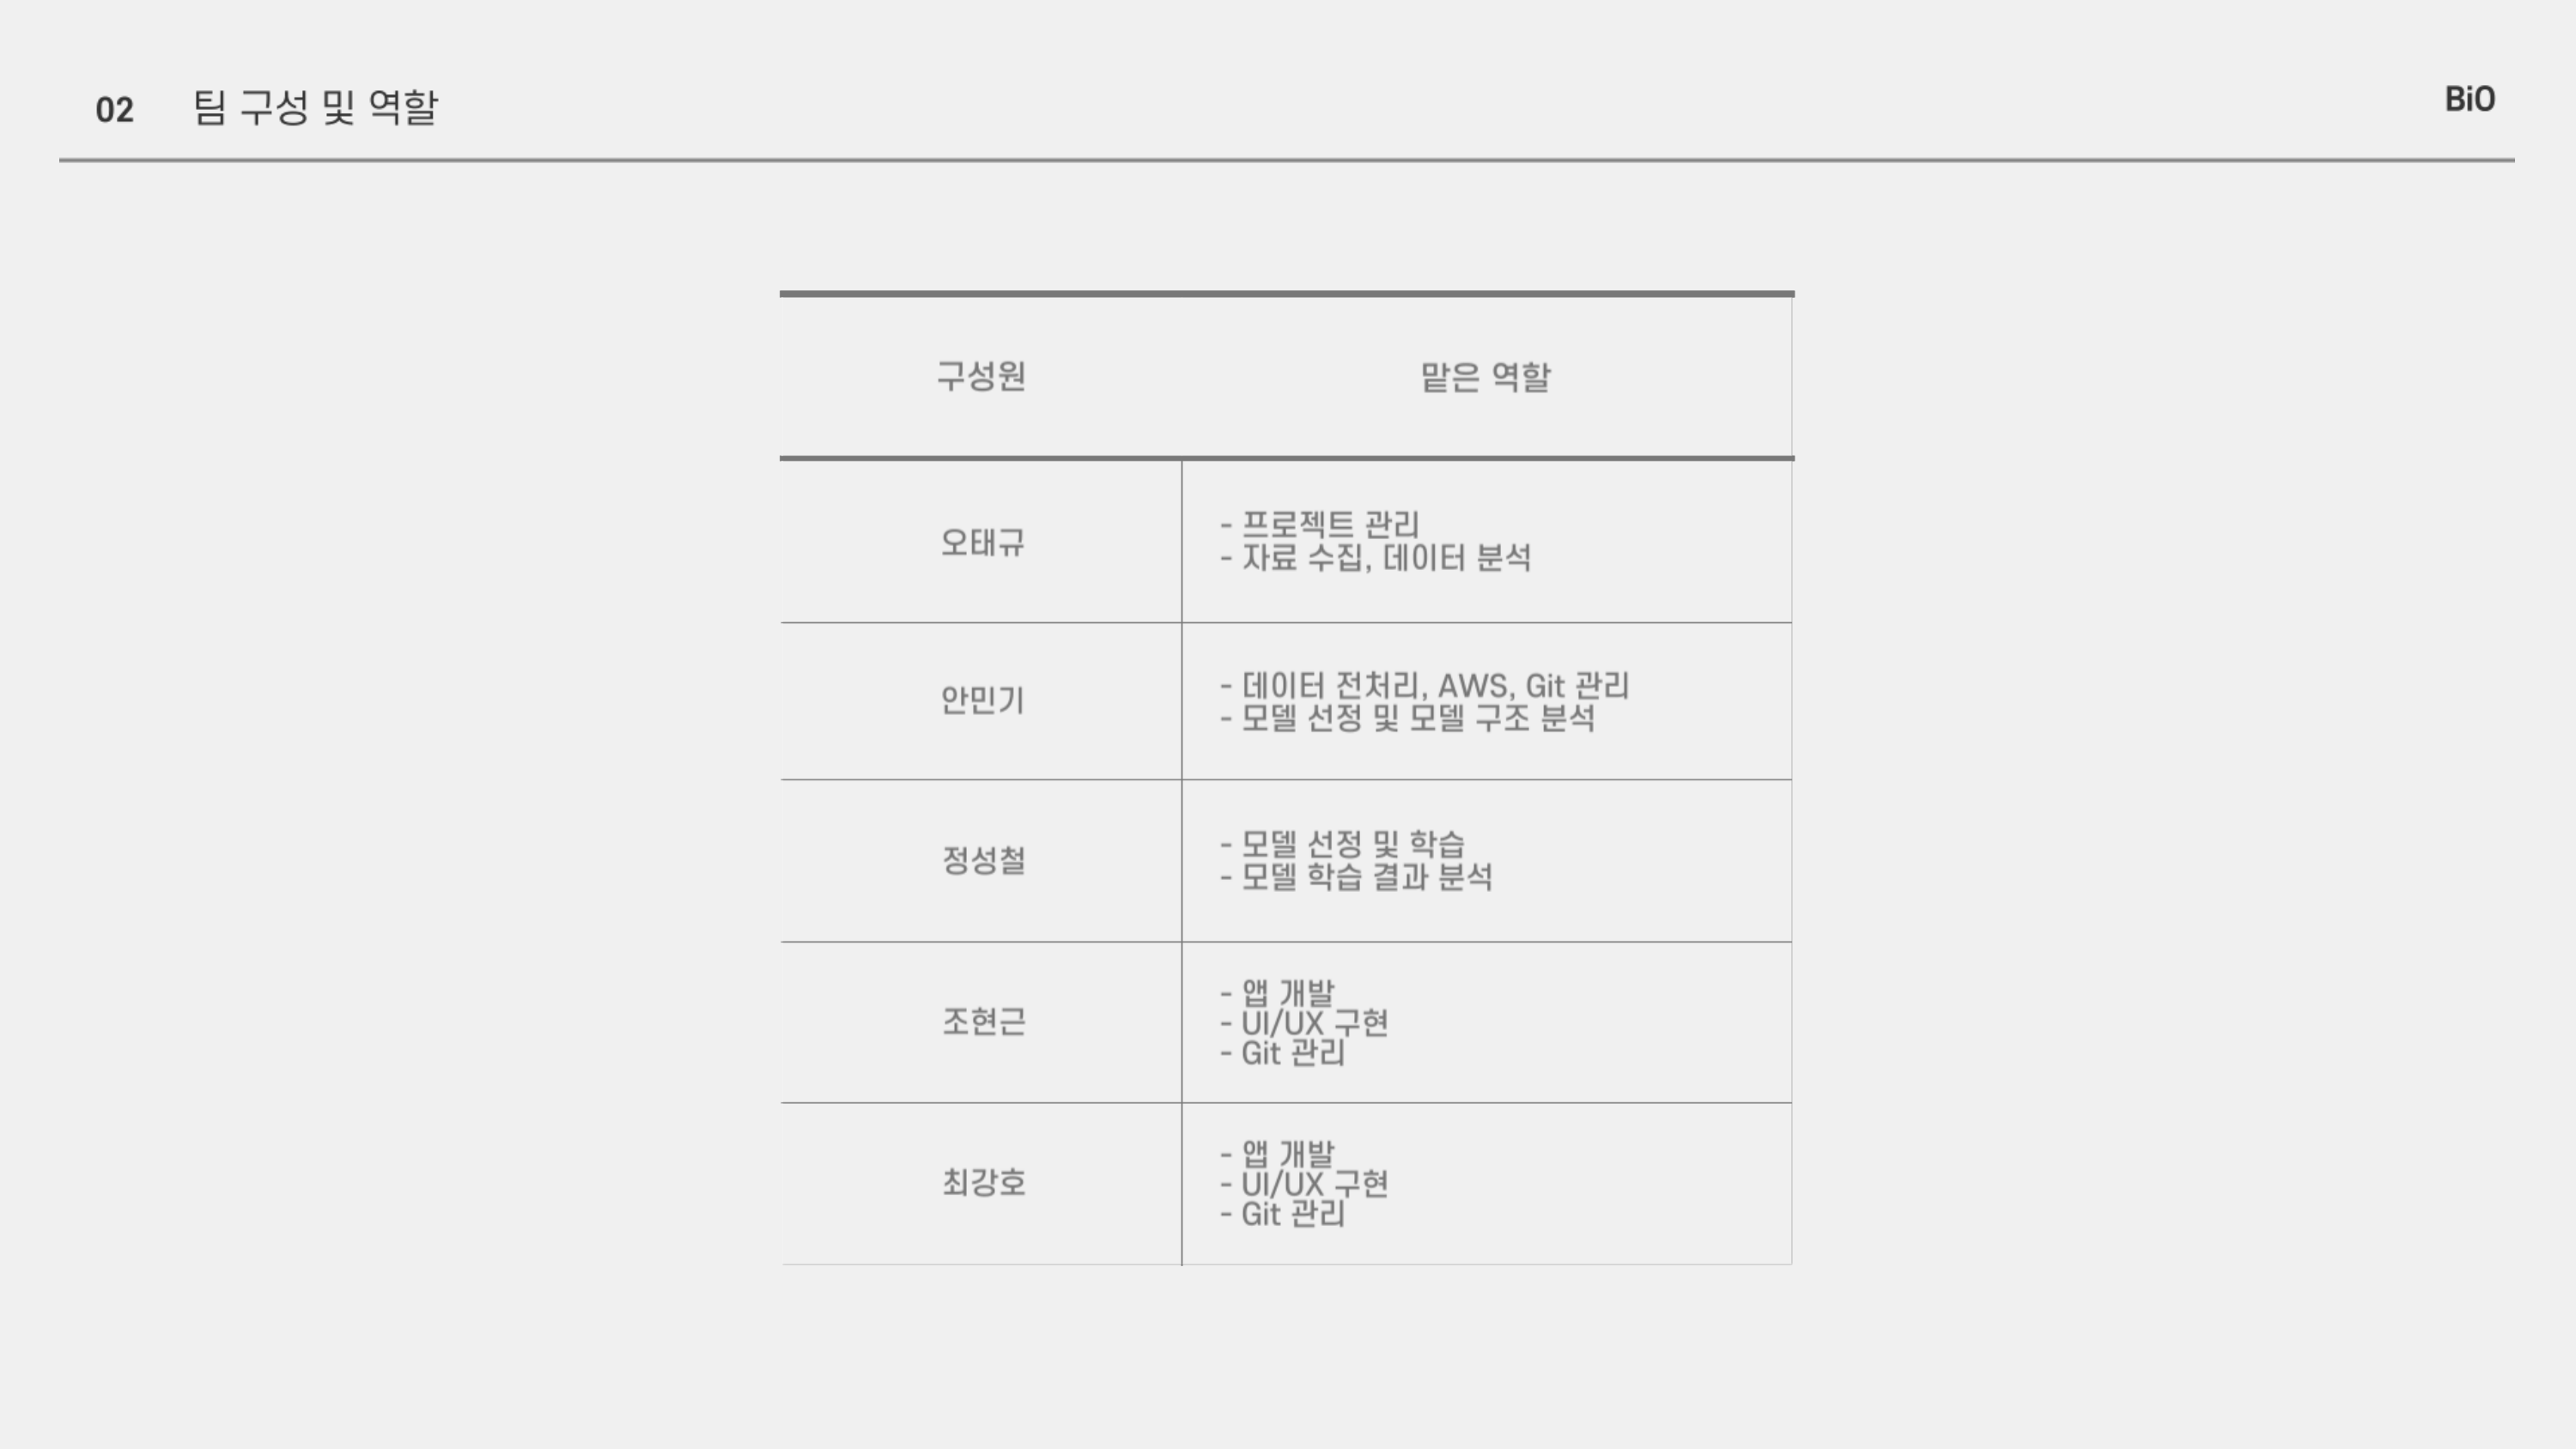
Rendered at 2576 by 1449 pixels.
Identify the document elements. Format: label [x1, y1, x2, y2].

picture [178, 0, 2297, 1449]
text_box [2300, 153, 2515, 168]
picture [85, 63, 167, 153]
picture [2421, 63, 2533, 145]
text_box [59, 153, 272, 168]
